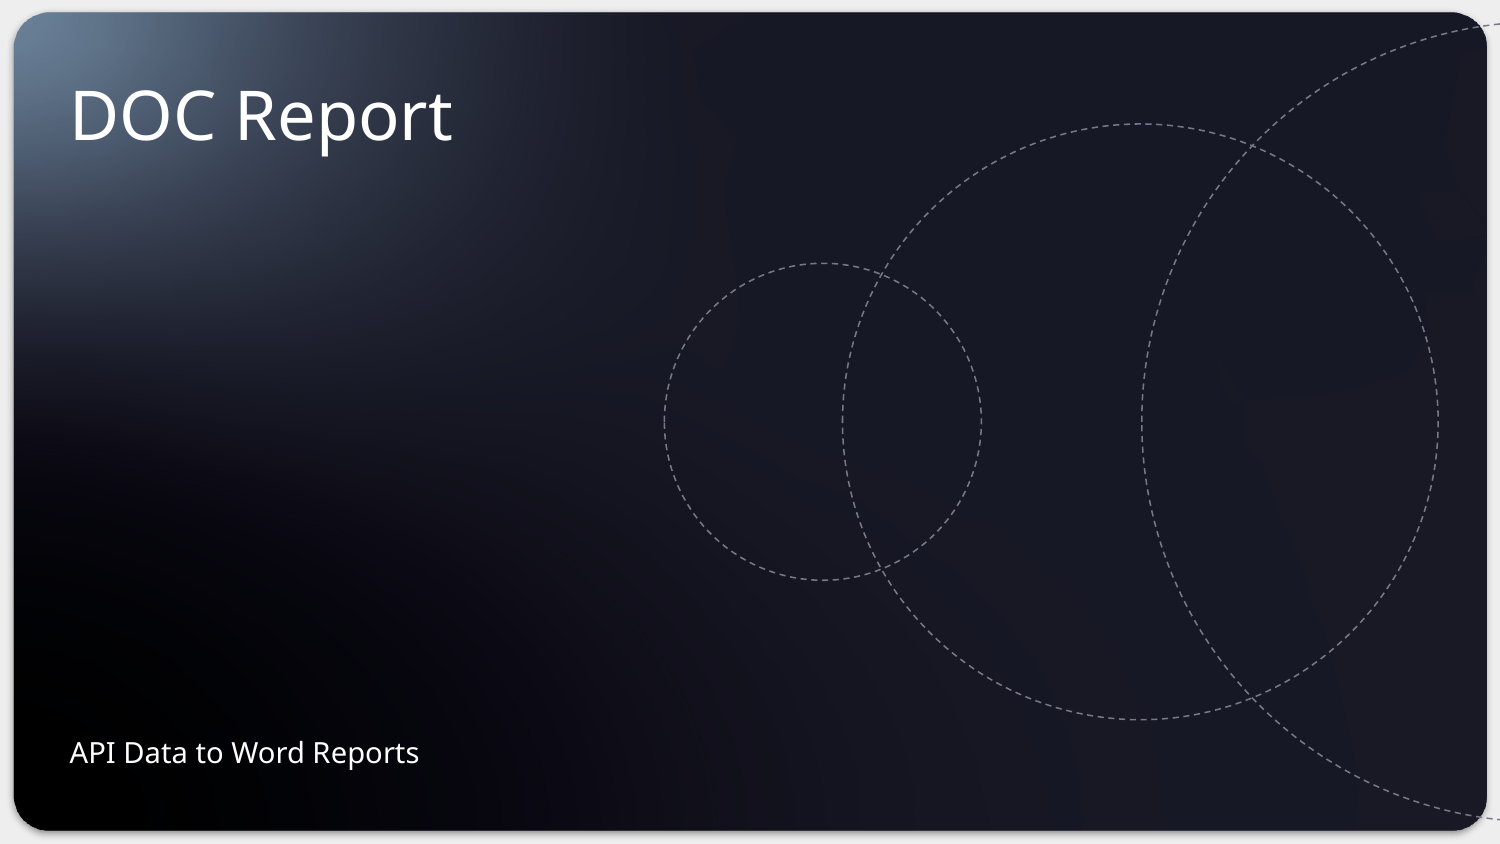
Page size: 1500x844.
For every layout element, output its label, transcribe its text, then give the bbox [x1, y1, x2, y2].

picture [13, 12, 1487, 831]
title DOC Report [54, 65, 982, 335]
subtitle API Data to Word Reports [54, 685, 863, 785]
